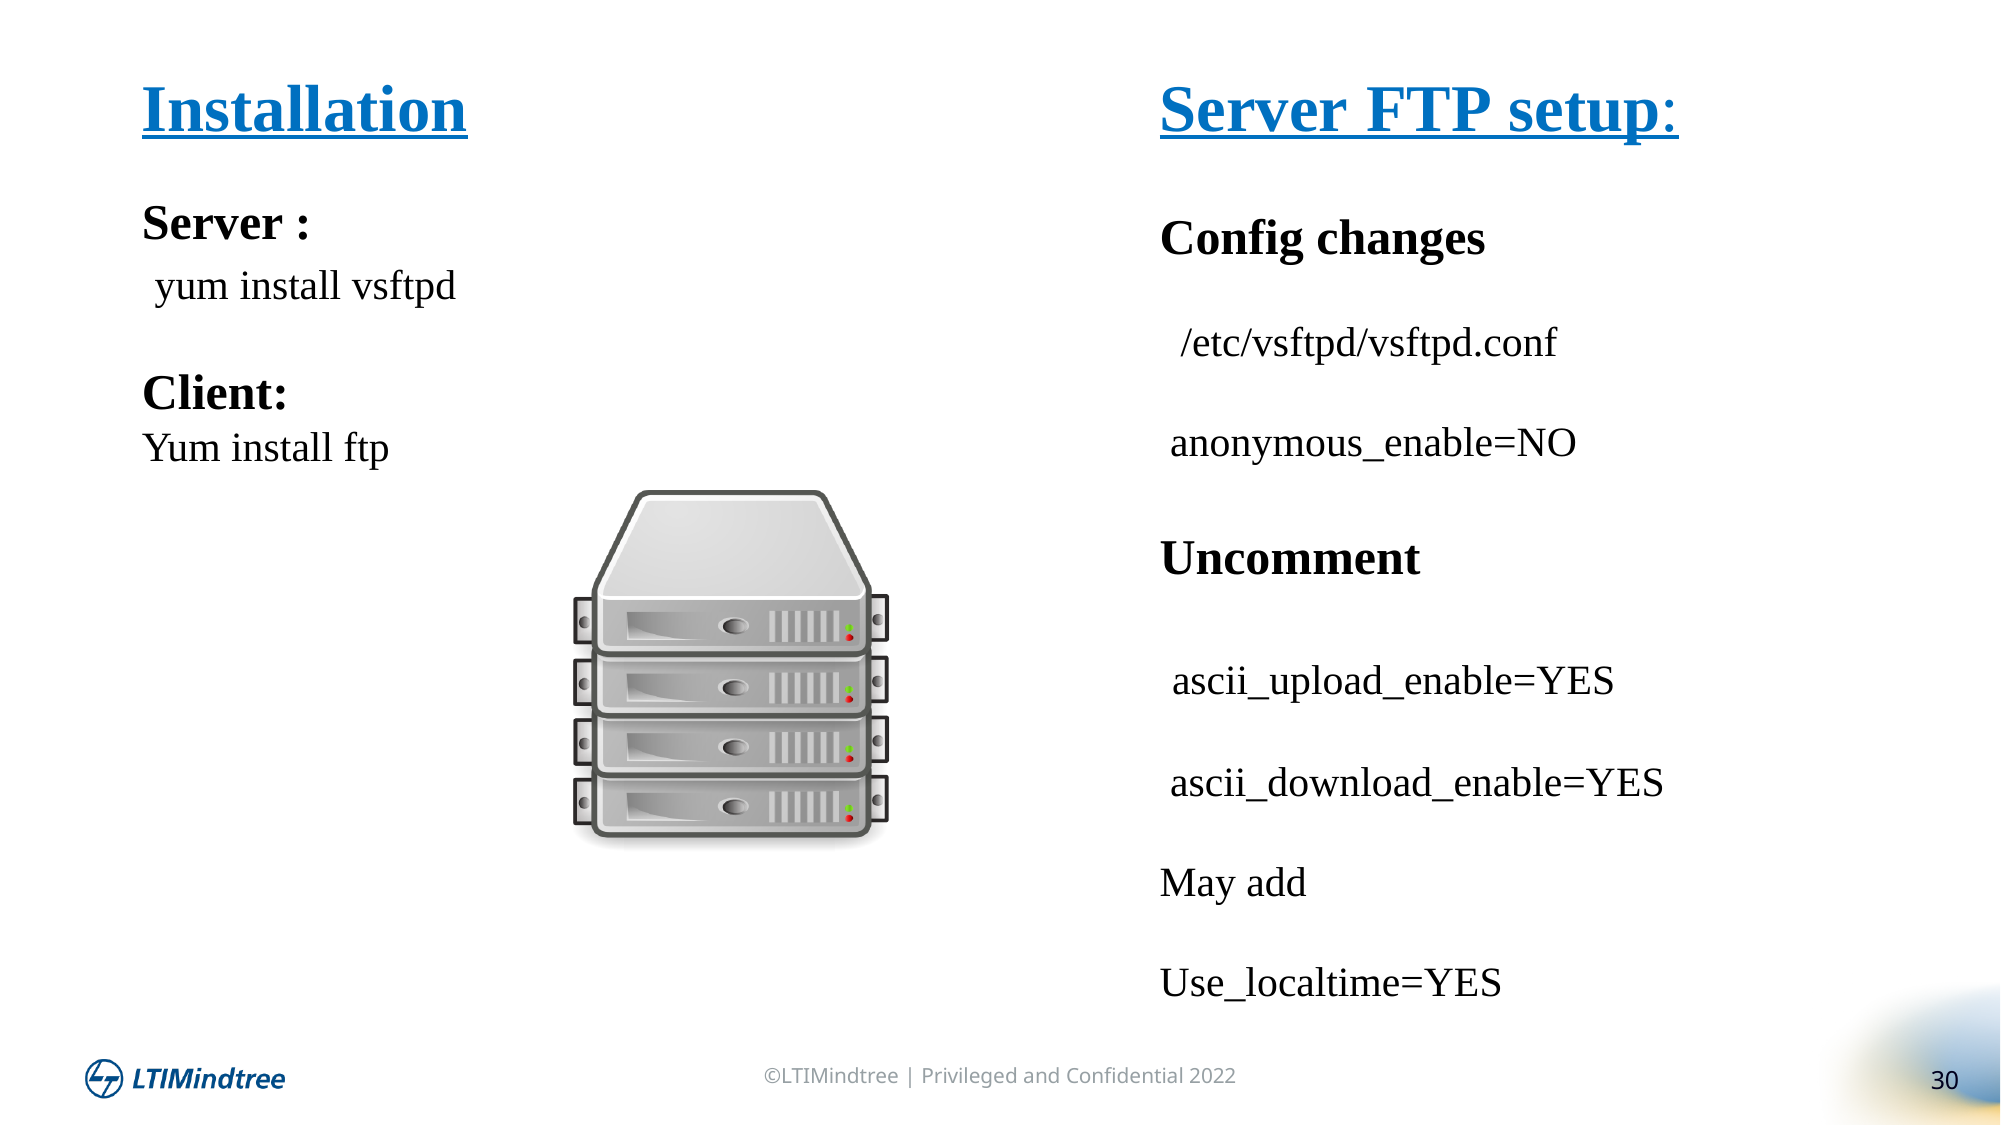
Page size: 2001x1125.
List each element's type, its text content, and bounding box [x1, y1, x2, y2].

text_box Server FTP setup: Config changes /etc/vsftpd/vsftpd.conf anonymous_enable=NO Uncomment ascii_upload_enable=YES ascii_download_enable=YES May add Use_localtime=YES [1144, 57, 1873, 1013]
text_box Installation Server : yum install vsftpd Client: Yum install ftp [127, 57, 855, 478]
picture [1774, 966, 2001, 1125]
picture [523, 477, 940, 894]
